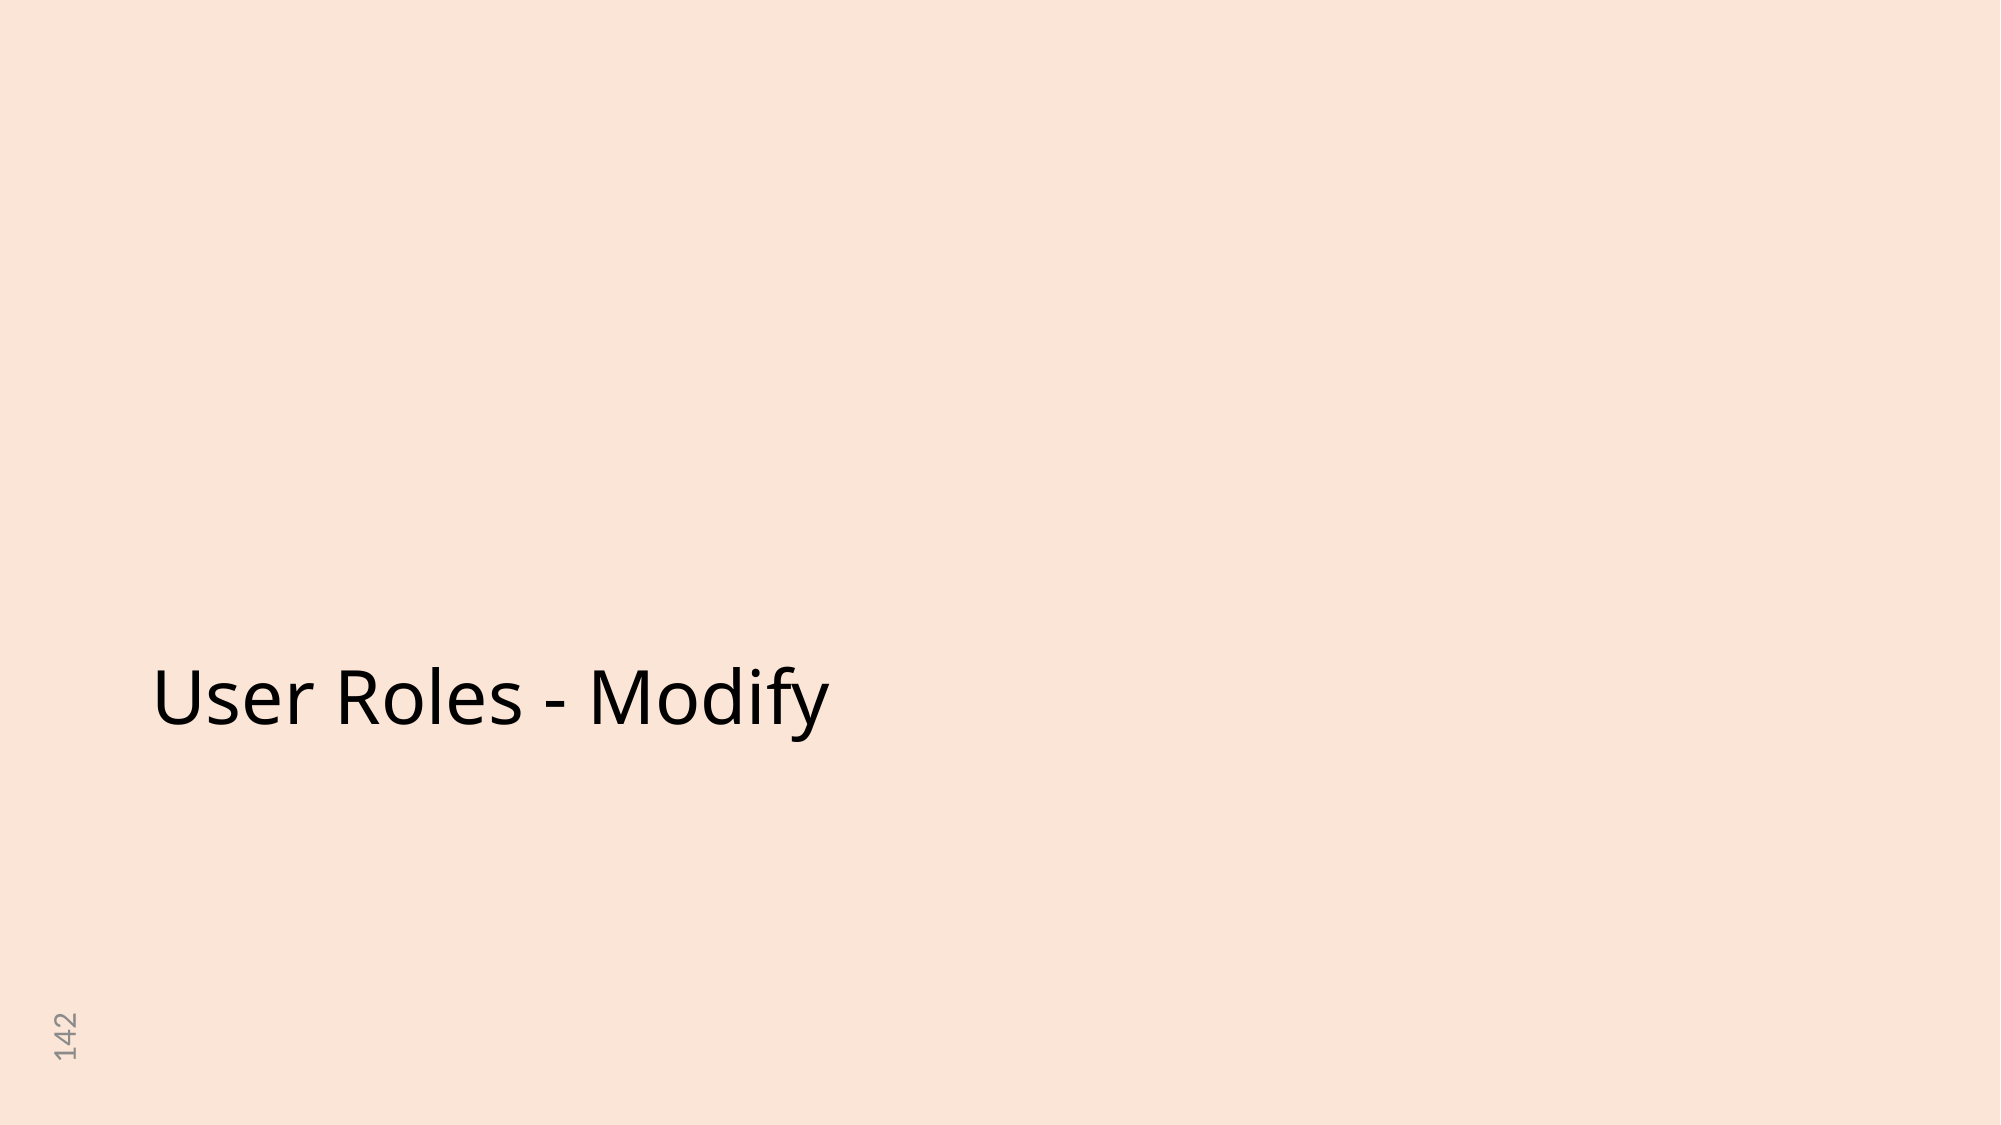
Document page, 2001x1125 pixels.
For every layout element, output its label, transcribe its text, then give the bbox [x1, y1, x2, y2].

title User Roles - Modify [136, 280, 1862, 749]
slide_number 142 [32, 969, 93, 1108]
